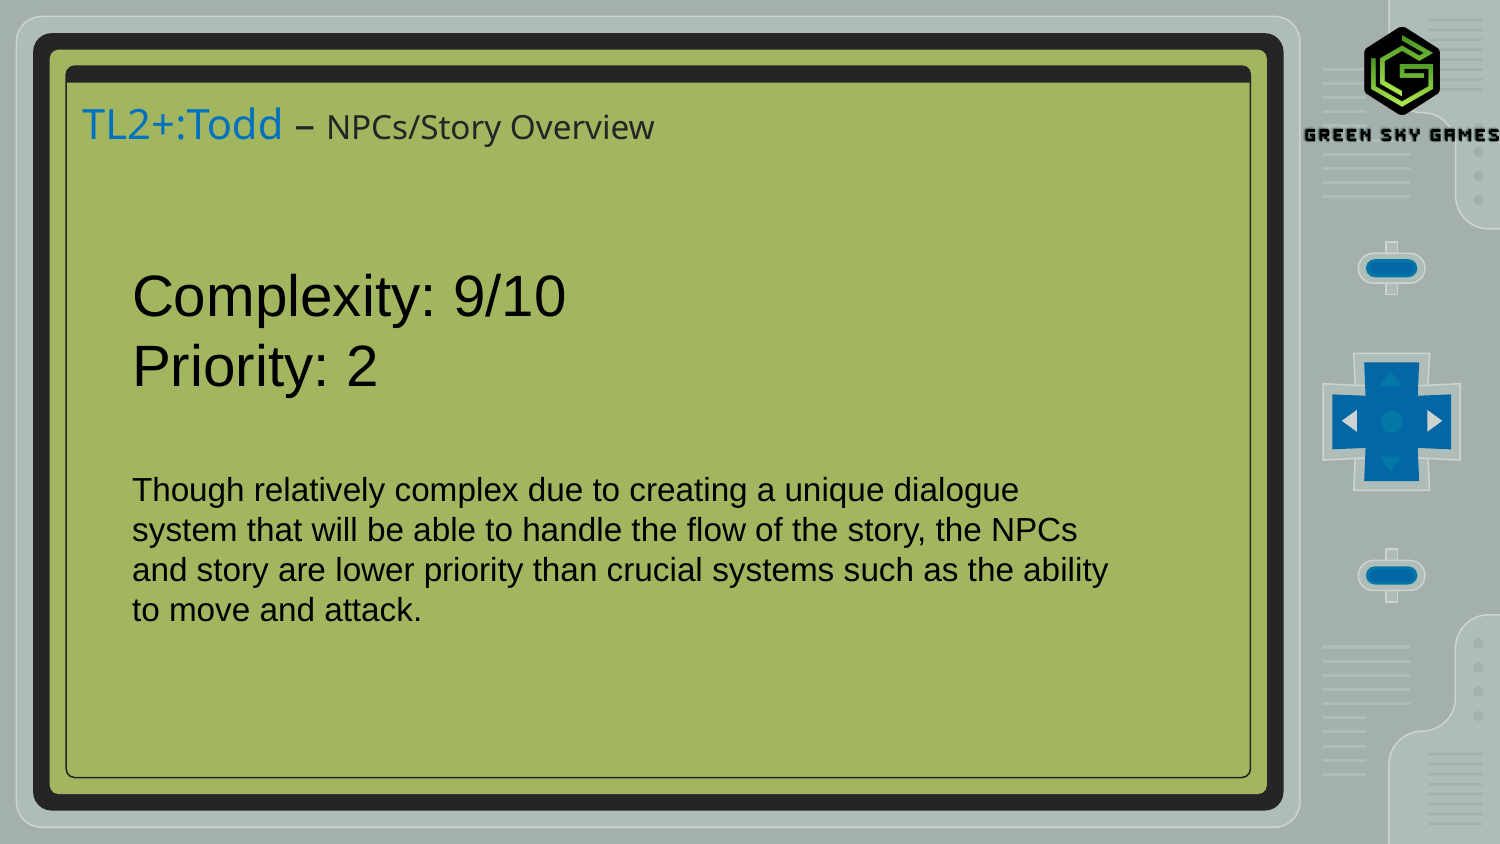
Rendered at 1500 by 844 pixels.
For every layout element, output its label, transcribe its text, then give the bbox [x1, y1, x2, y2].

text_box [1358, 241, 1426, 295]
picture [1285, 0, 1500, 184]
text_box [1358, 548, 1426, 603]
text_box TL2+:Todd – NPCs/Story Overview [67, 82, 1298, 218]
text_box Complexity: 9/10 Priority: 2 Though relatively complex due to creating a unique dialogue system that will be able to handle the flow of the story, the NPCs and story are lower priority than crucial systems such as the ability to move and attack. [117, 251, 1137, 636]
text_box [1322, 353, 1461, 491]
